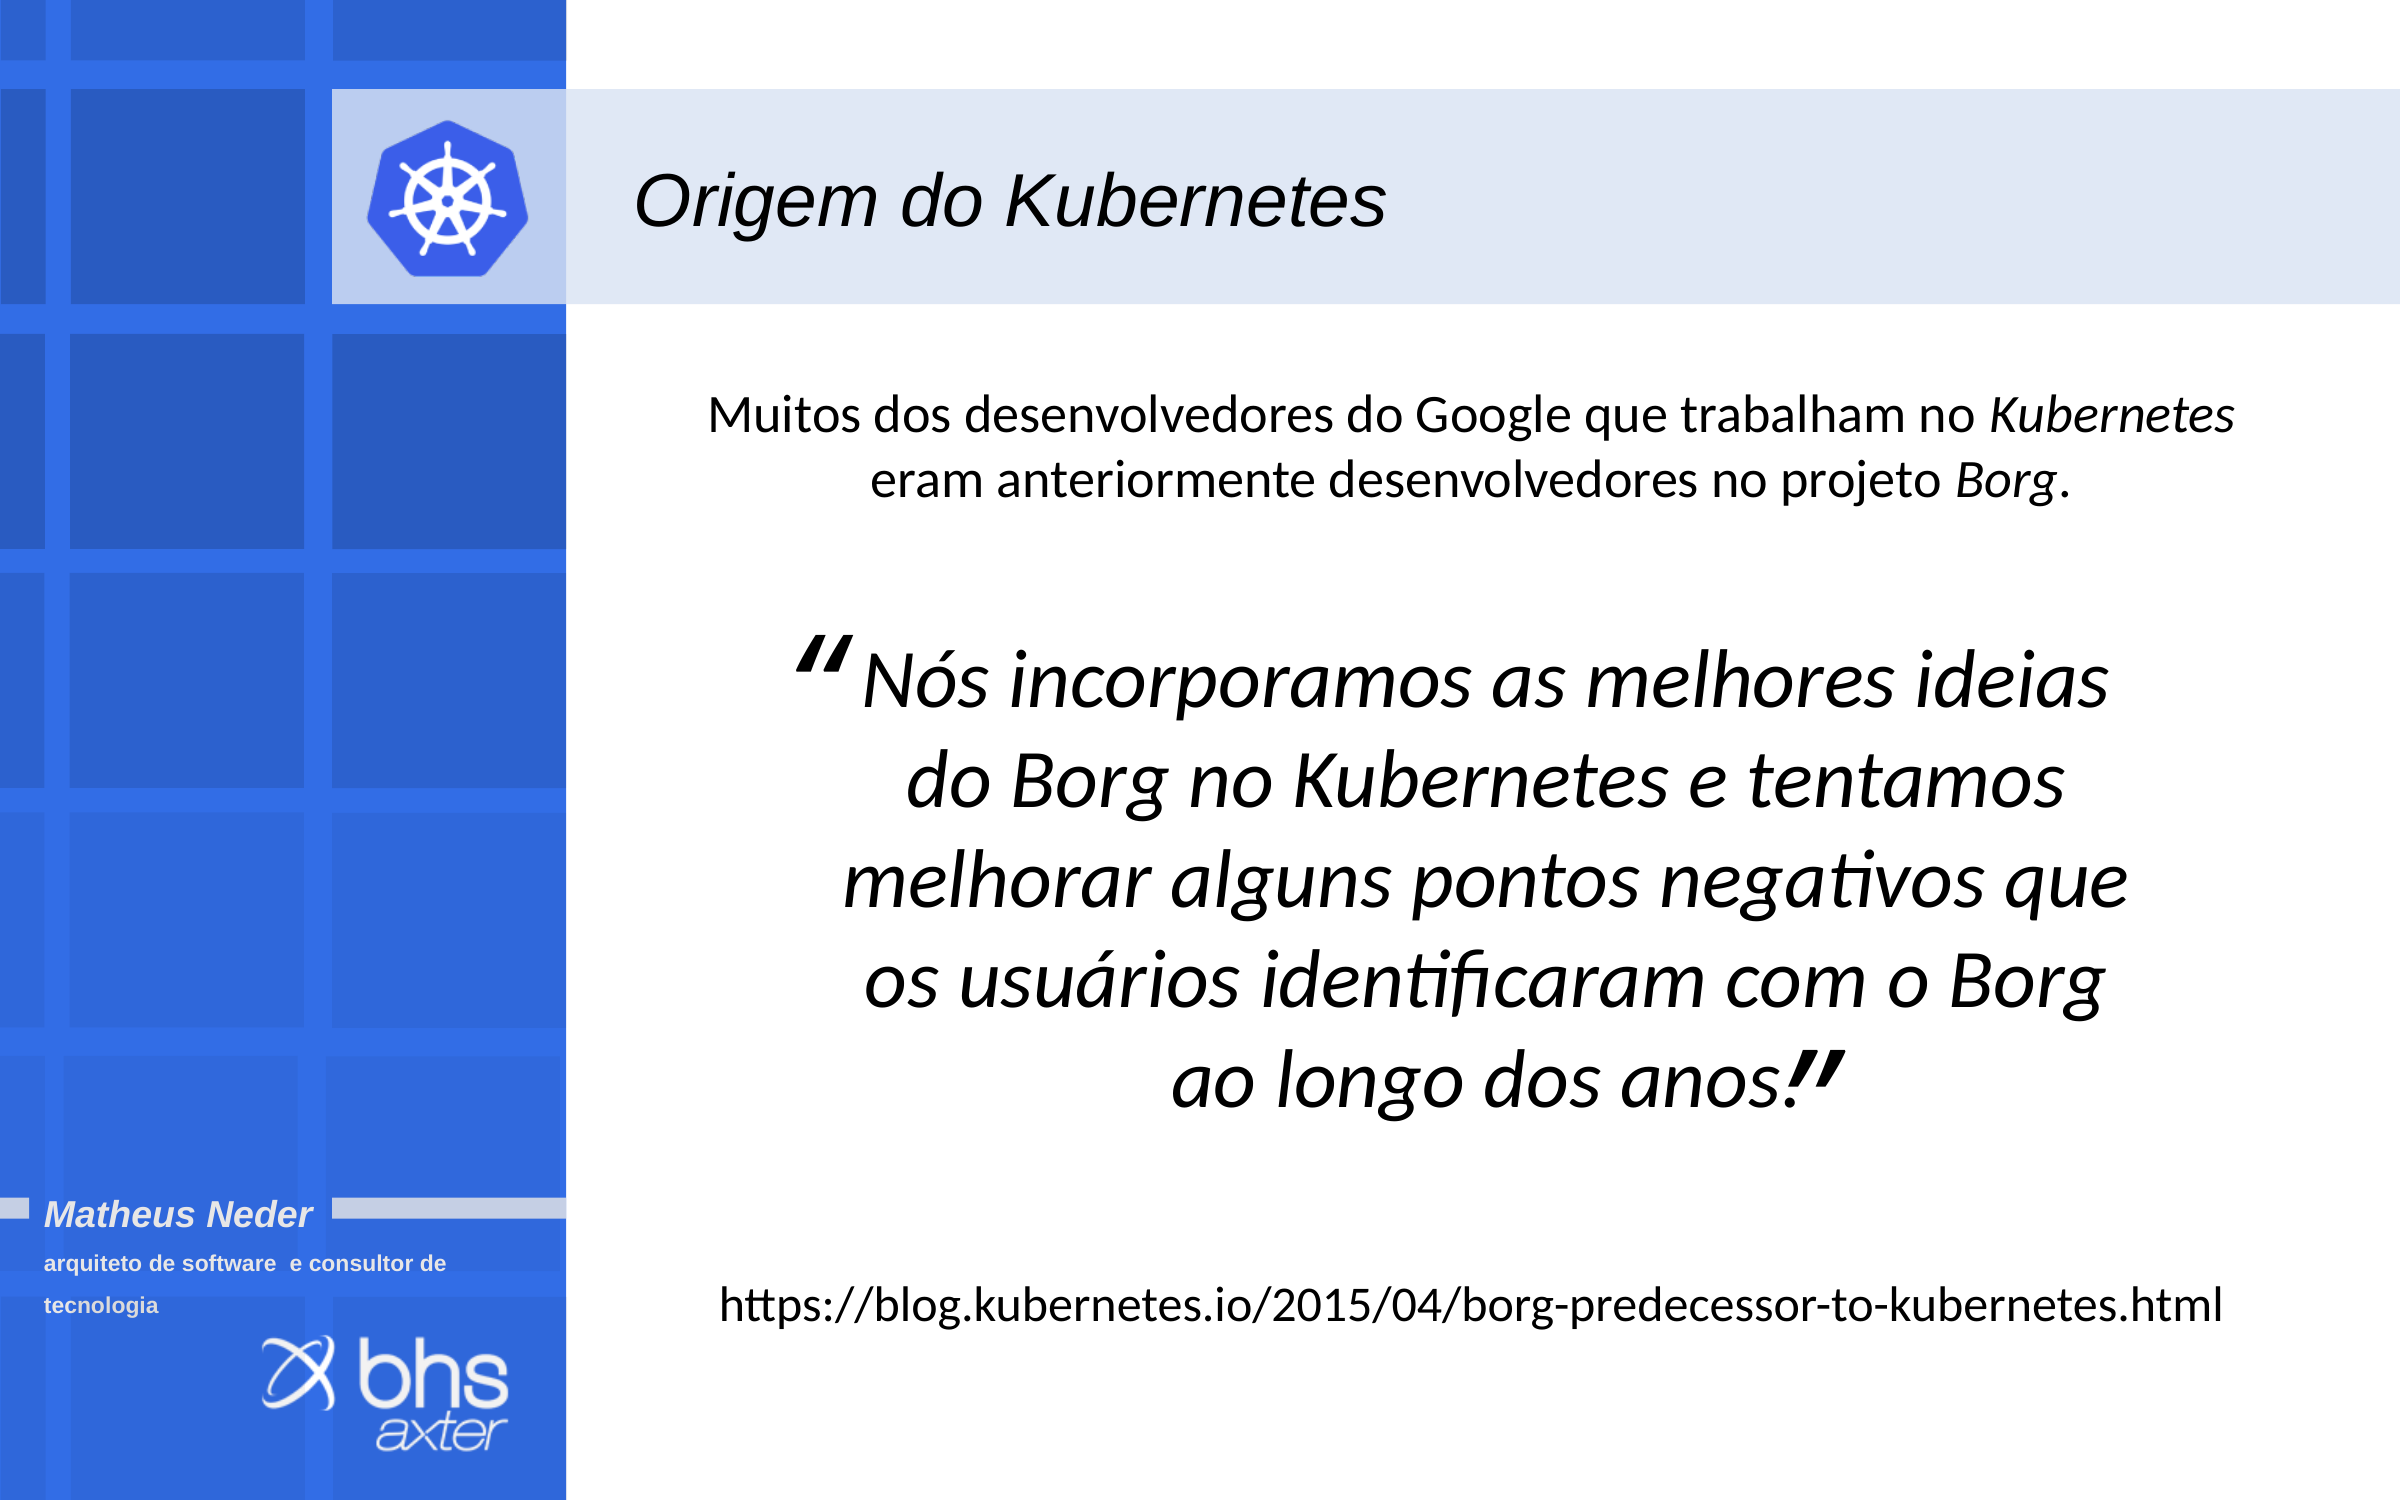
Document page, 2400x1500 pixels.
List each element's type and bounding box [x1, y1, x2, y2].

text_box [0, 0, 2400, 1500]
